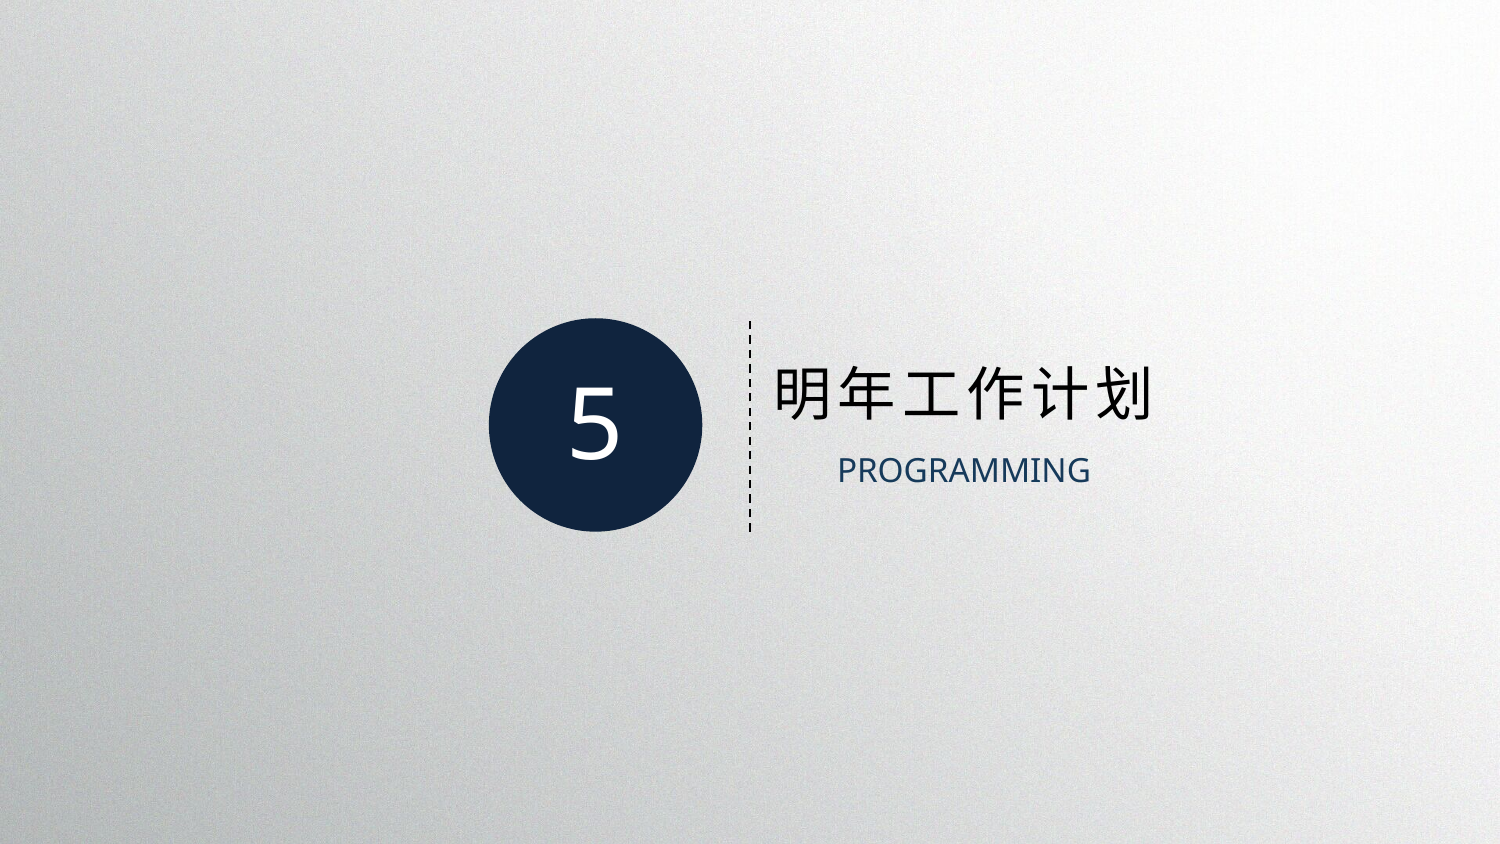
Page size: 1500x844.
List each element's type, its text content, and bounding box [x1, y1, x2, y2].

picture [0, 0, 1500, 844]
text_box 明年工作计划 [758, 349, 1170, 435]
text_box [488, 317, 703, 532]
text_box PROGRAMMING [822, 441, 1106, 497]
